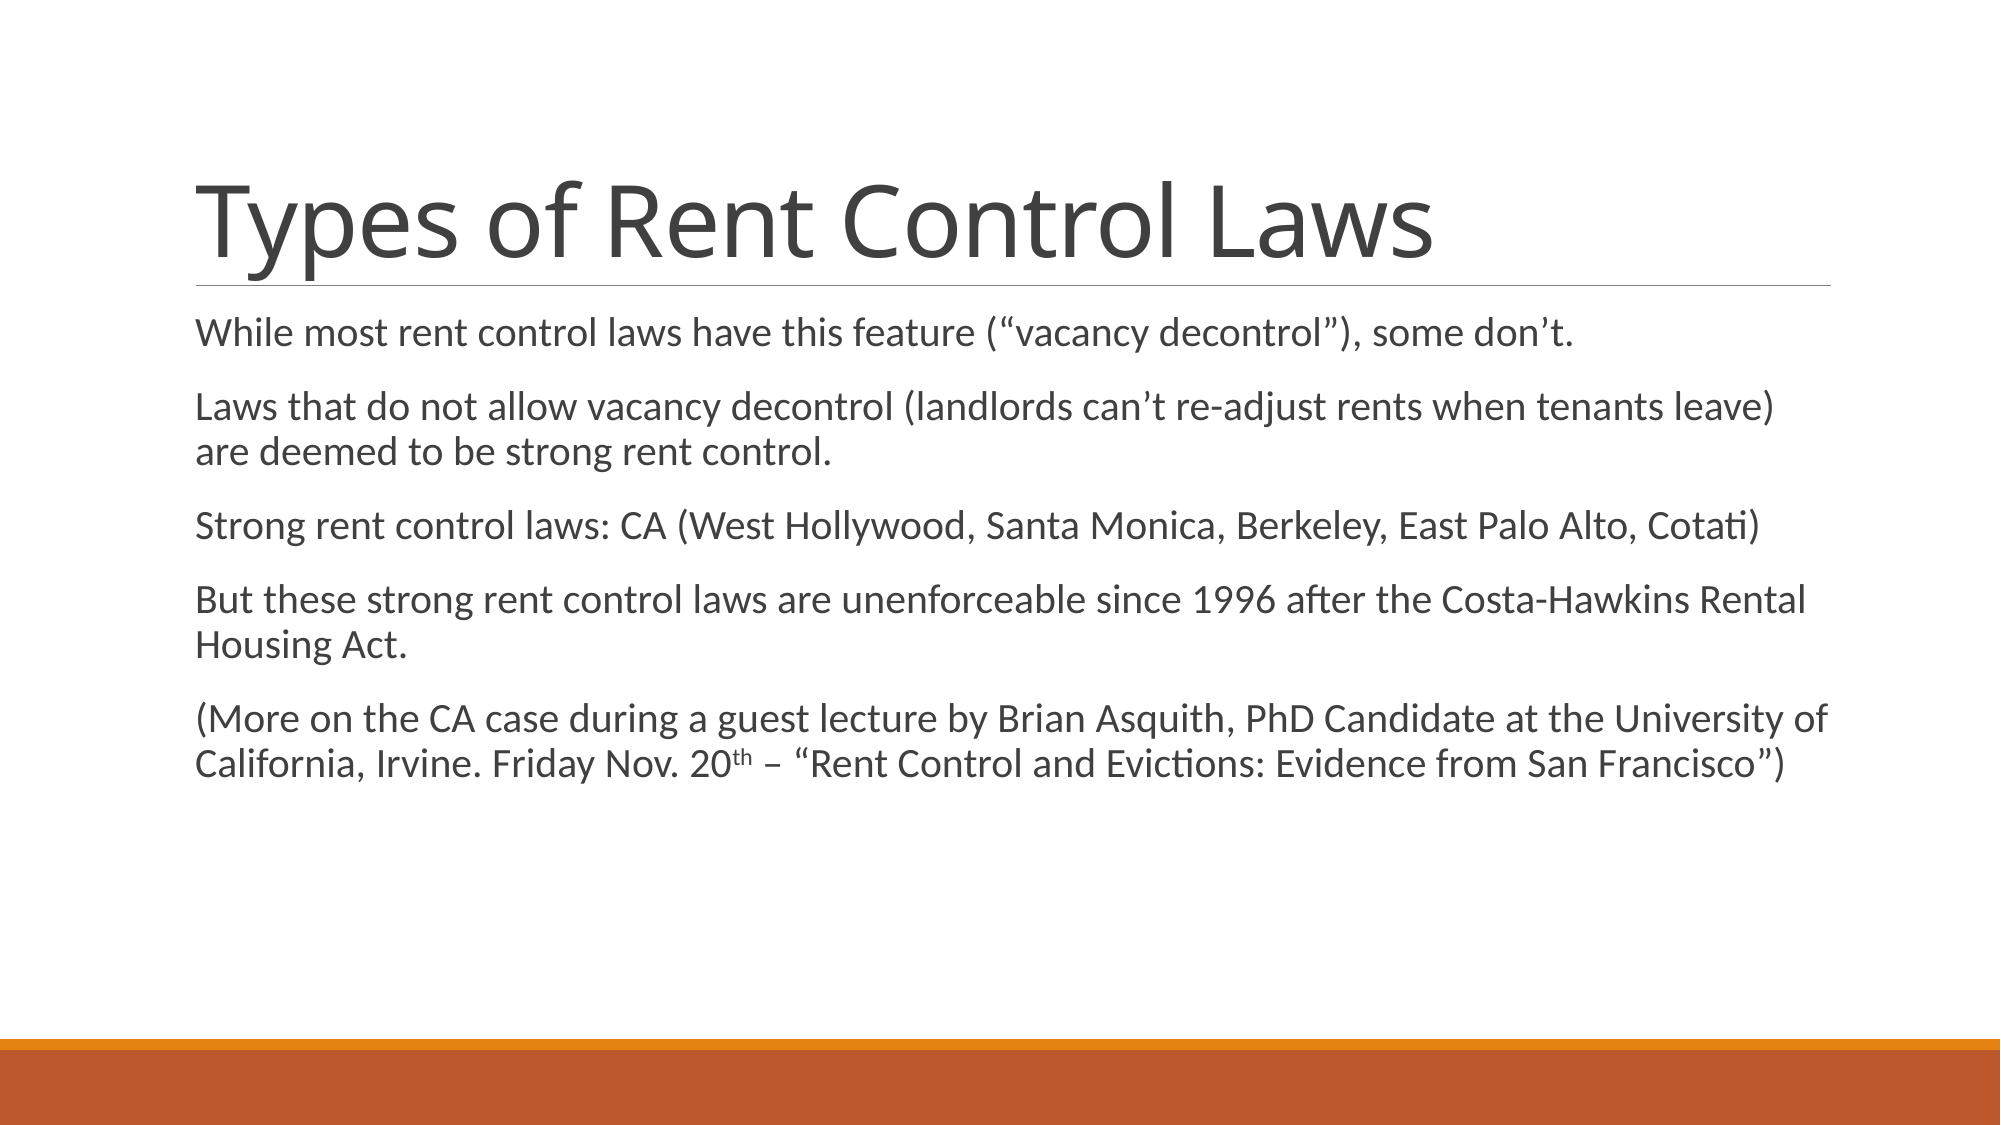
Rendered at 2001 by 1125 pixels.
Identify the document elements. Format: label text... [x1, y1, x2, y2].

list While most rent control laws have this feature (“vacancy decontrol”), some don’t. Laws that do not allow vacancy decontrol (landlords can’t re-adjust rents when tenants leave) are deemed to be strong rent control. Strong rent control laws: CA (West Hollywood, Santa Monica, Berkeley, East Palo Alto, Cotati) But these strong rent control laws are unenforceable since 1996 after the Costa-Hawkins Rental Housing Act. (More on the CA case during a guest lecture by Brian Asquith, PhD Candidate at the University of California, Irvine. Friday Nov. 20th – “Rent Control and Evictions: Evidence from San Francisco”) [180, 302, 1830, 963]
title Types of Rent Control Laws [180, 47, 1830, 285]
